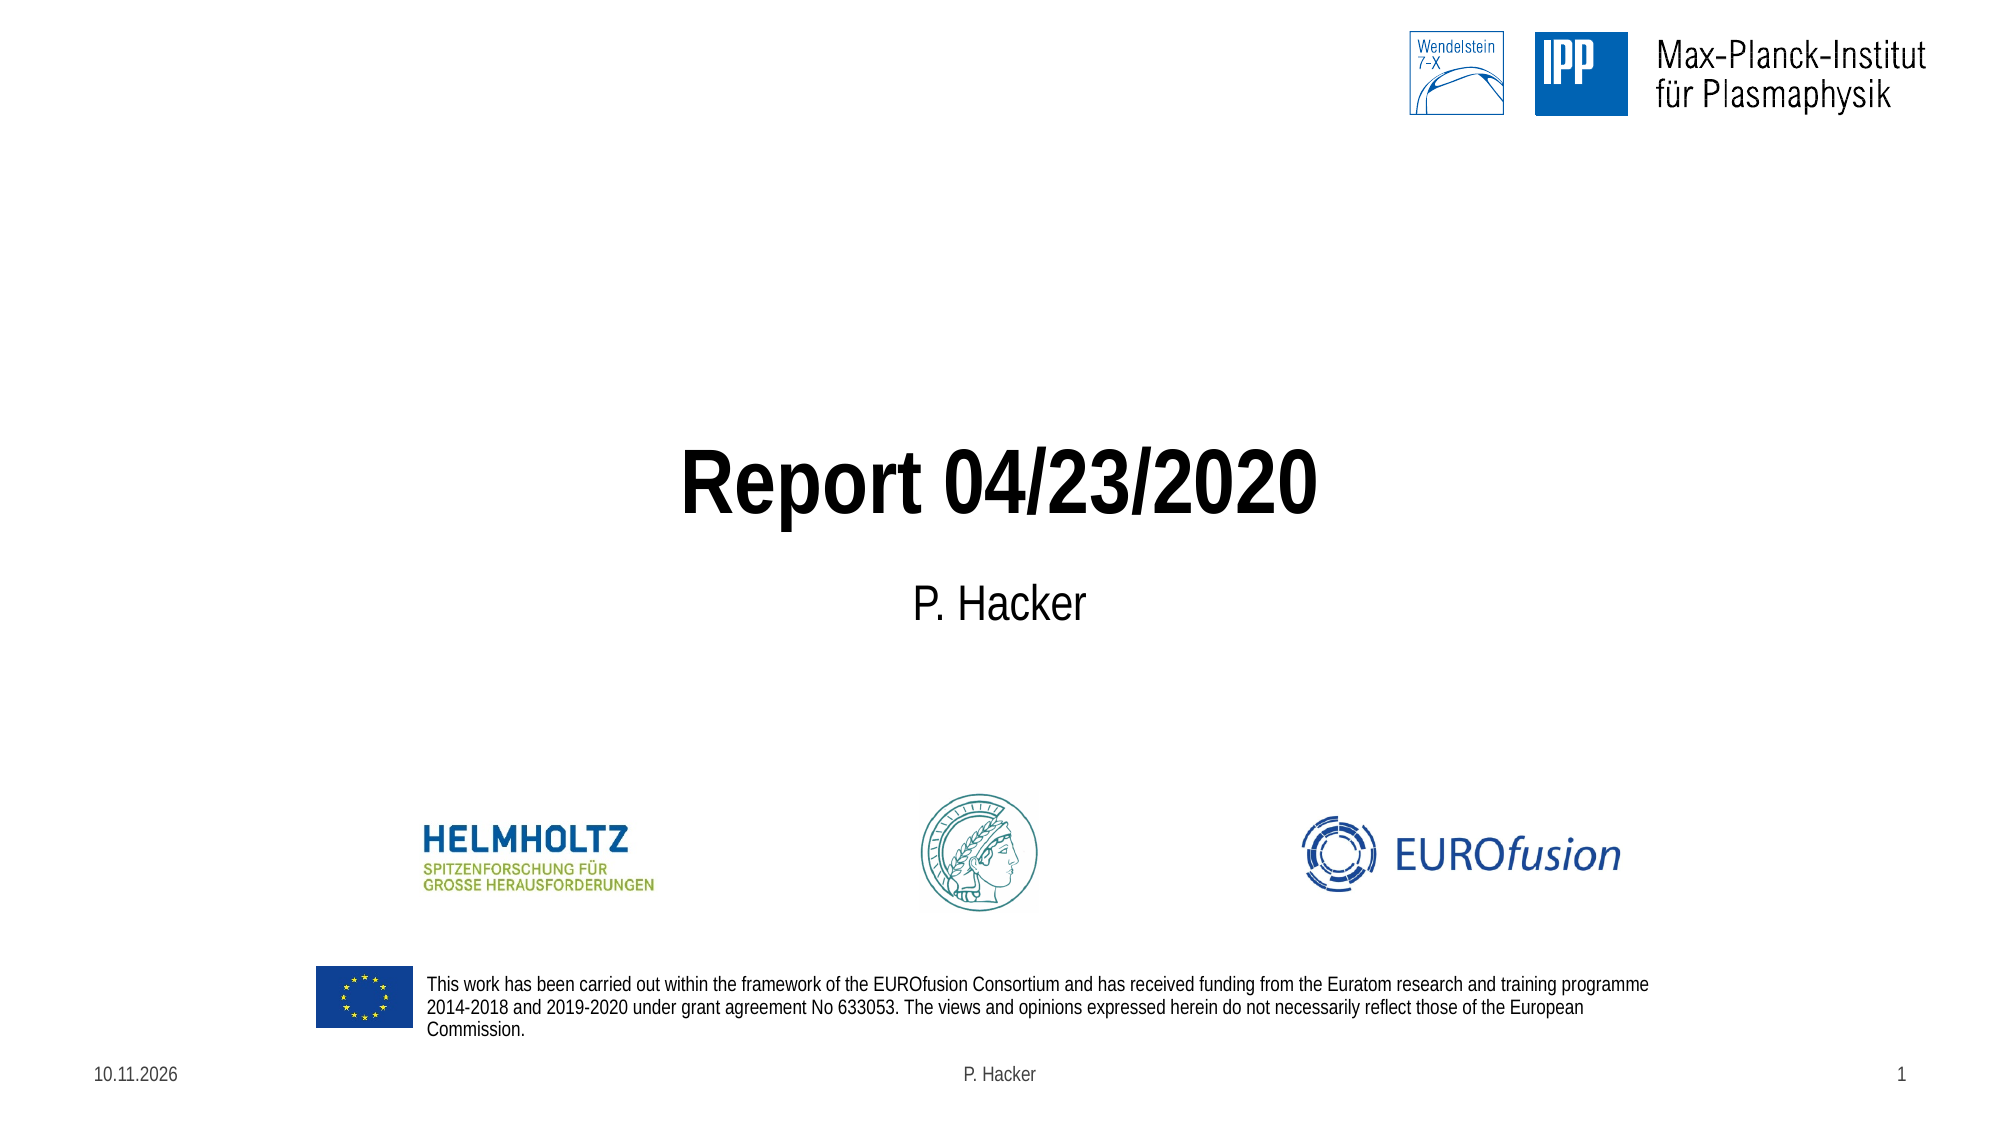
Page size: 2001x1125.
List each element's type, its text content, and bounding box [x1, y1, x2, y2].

slide_number 1 [1744, 1042, 1922, 1103]
picture [919, 790, 1039, 913]
picture [316, 966, 413, 1028]
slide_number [78, 1042, 262, 1103]
picture [419, 815, 658, 897]
title Report 04/23/2020 [249, 203, 1750, 541]
picture [1297, 811, 1626, 897]
footer P. Hacker [297, 1042, 1703, 1103]
subtitle P. Hacker [249, 562, 1750, 759]
